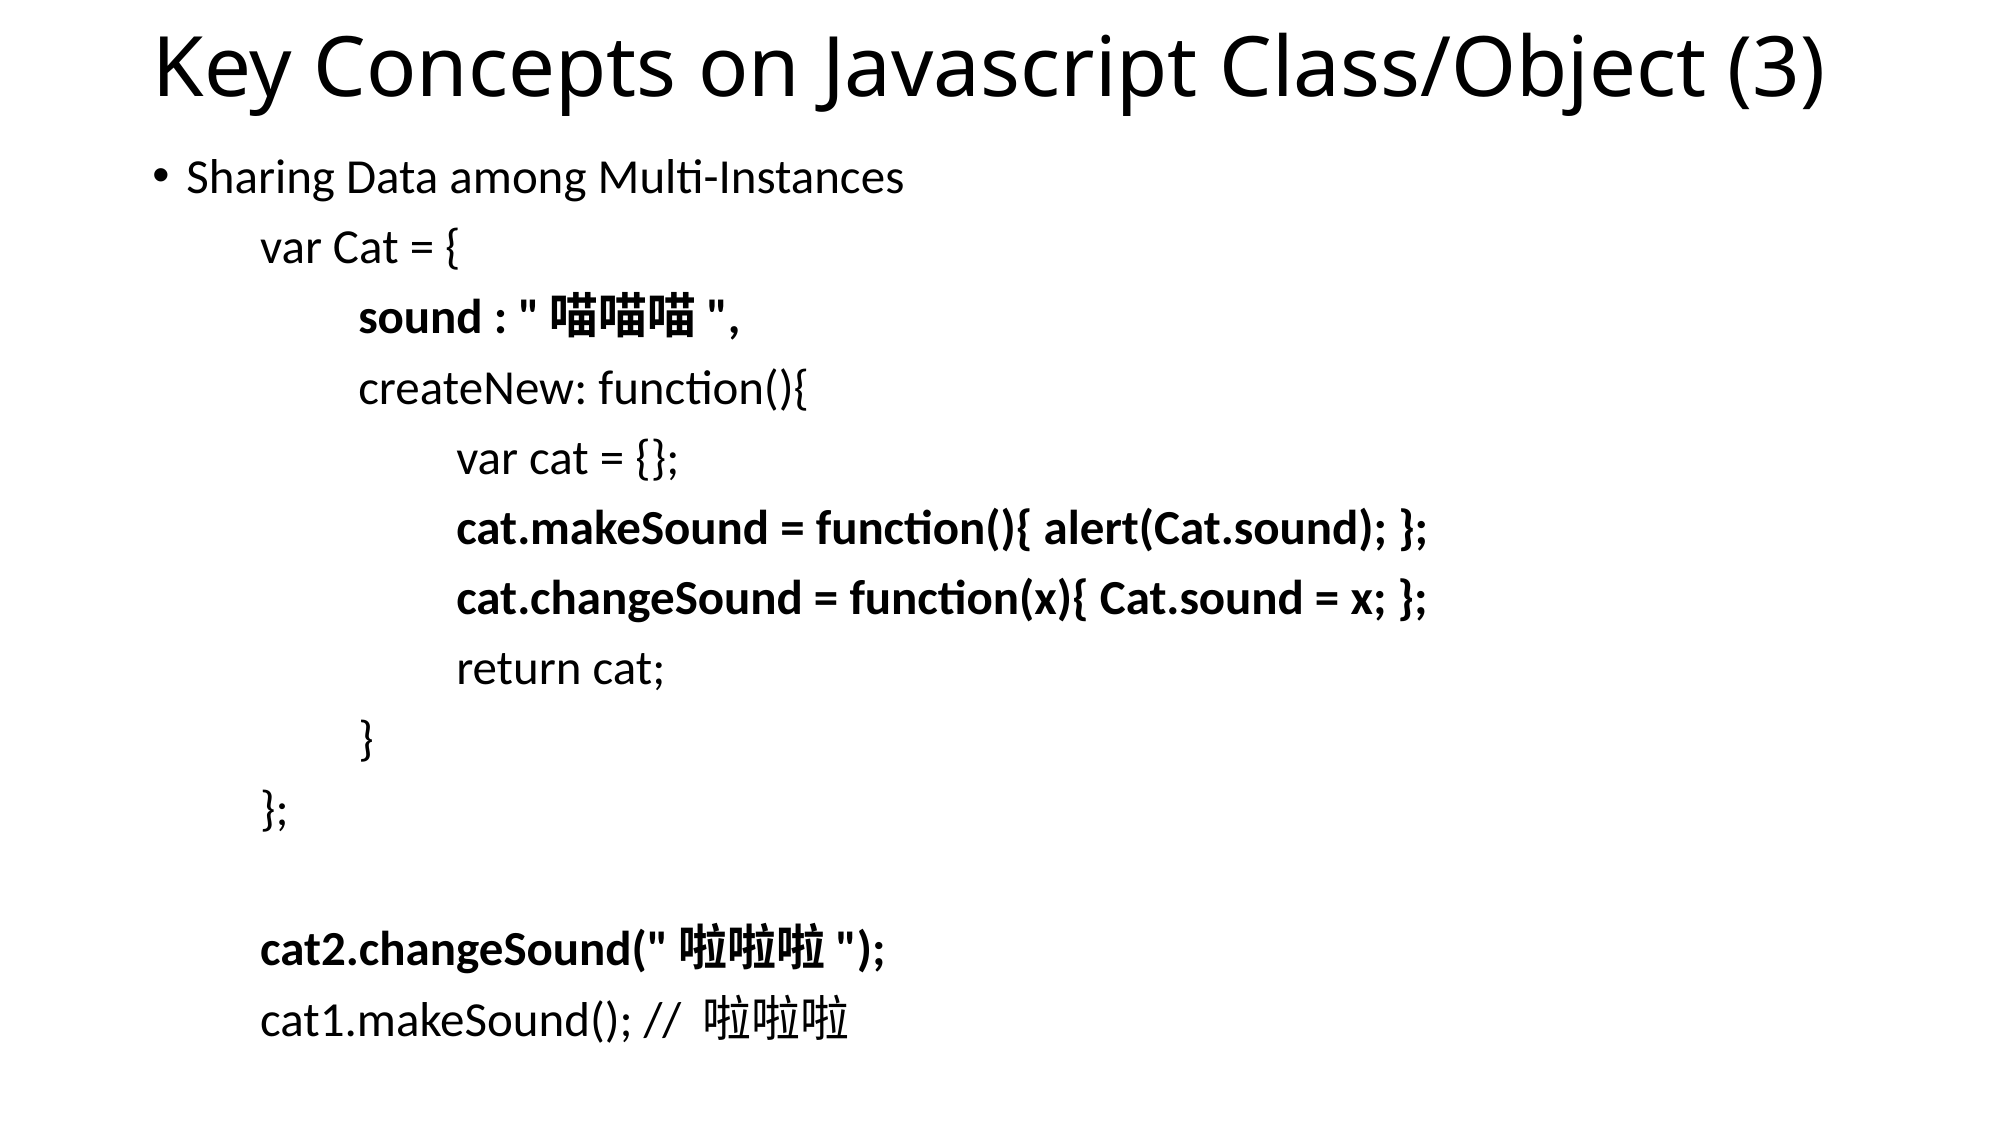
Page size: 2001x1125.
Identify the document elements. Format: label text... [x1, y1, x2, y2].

list Sharing Data among Multi-Instances var Cat = { sound : "喵喵喵", createNew: function(){ var cat = {}; cat.makeSound = function(){ alert(Cat.sound); }; cat.changeSound = function(x){ Cat.sound = x; }; return cat; } }; cat2.changeSound("啦啦啦"); cat1.makeSound(); // 啦啦啦 [137, 143, 1863, 1061]
title Key Concepts on Javascript Class/Object (3) [137, 15, 1863, 124]
